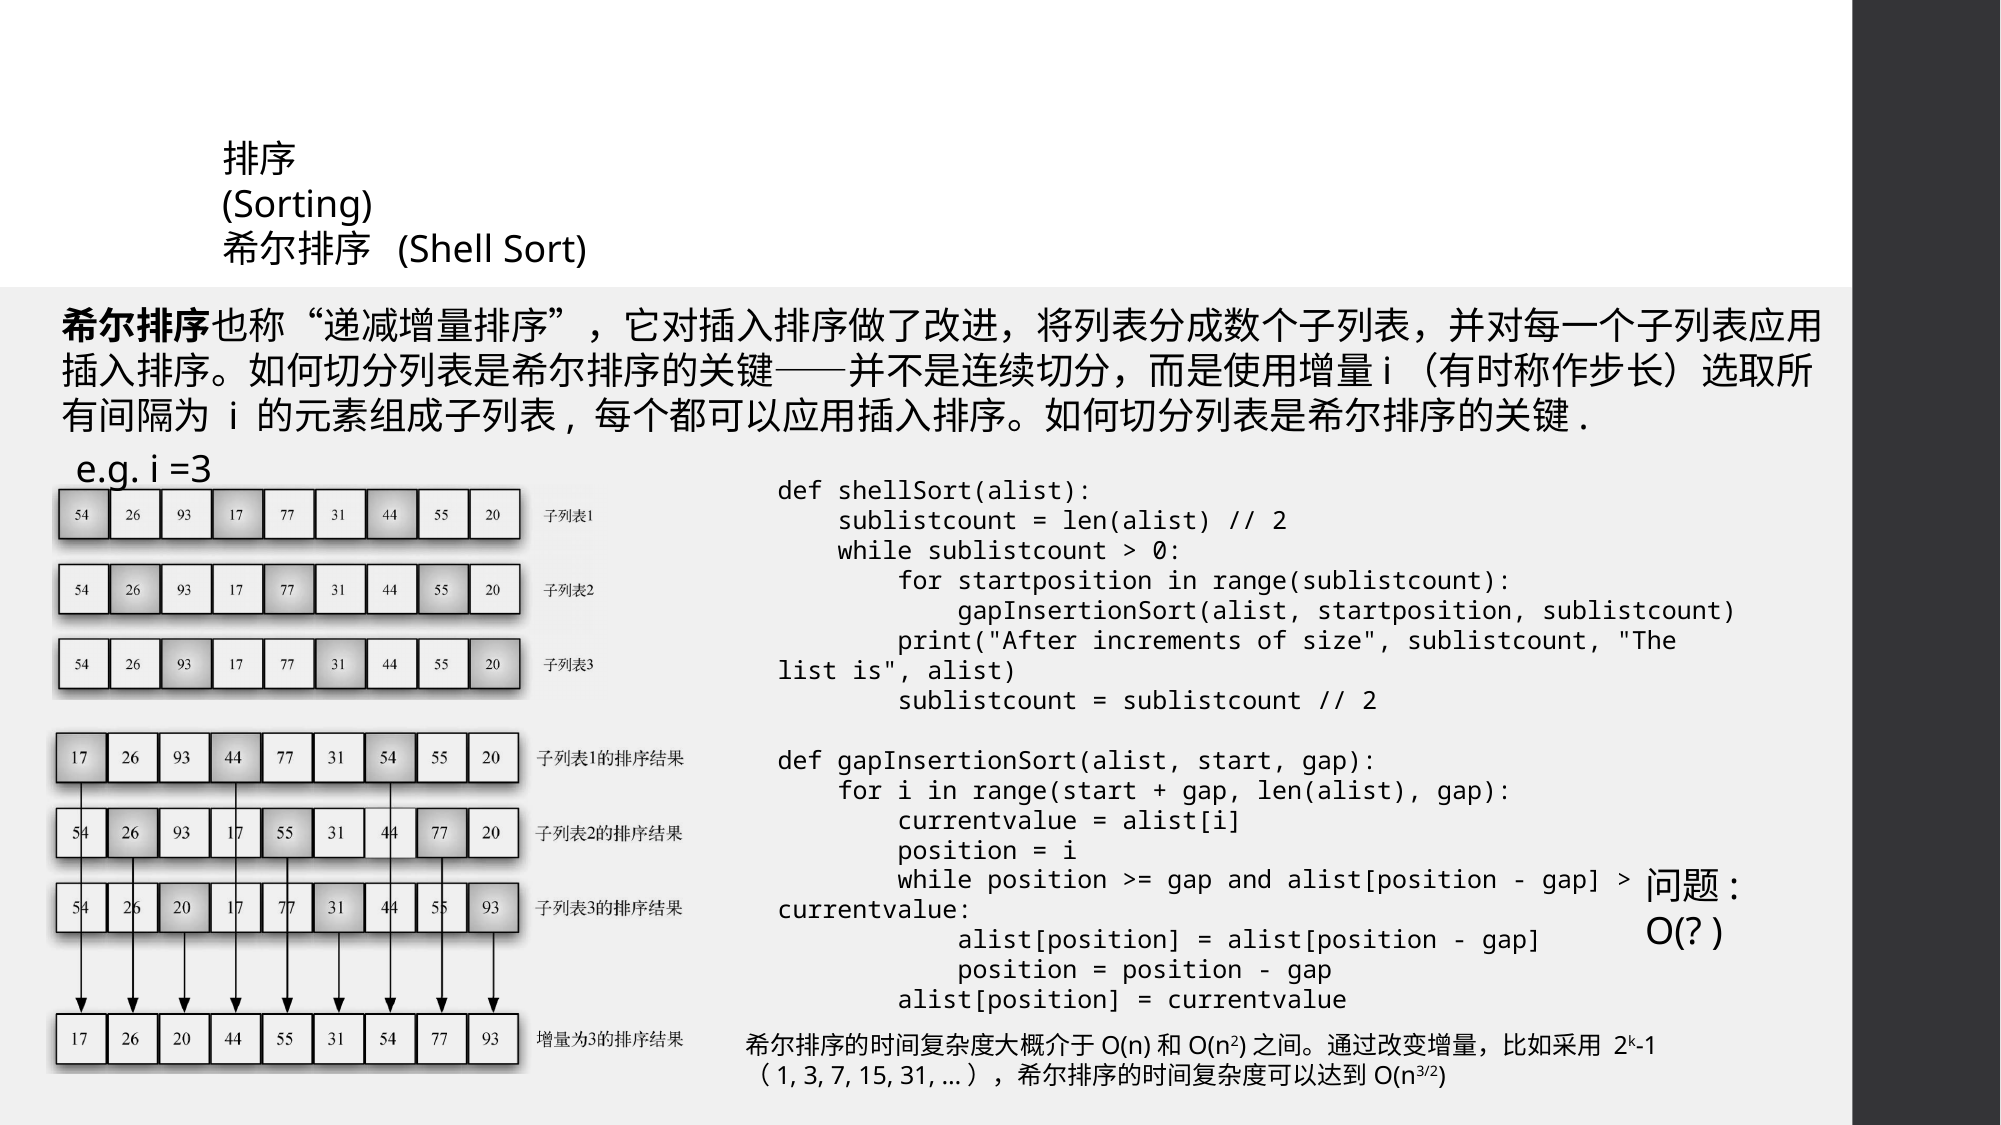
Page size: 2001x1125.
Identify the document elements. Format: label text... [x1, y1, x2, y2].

text_box [0, 287, 1852, 1125]
picture [46, 722, 703, 1074]
picture [52, 483, 609, 700]
text_box 希尔排序也称“递减增量排序”，它对插入排序做了改进，将列表分成数个子列表，并对每一个子列表应用插入排序。如何切分列表是希尔排序的关键——并不是连续切分，而是使用增量i（有时称作步长）选取所有间隔为 i 的元素组成子列表, 每个都可以应用插入排序。如何切分列表是希尔排序的关键. [46, 294, 1839, 445]
text_box 问题: O(? ) [1630, 854, 1797, 960]
text_box 希尔排序的时间复杂度大概介于O(n)和O(n2)之间。通过改变增量，比如采用 2k-1 （1, 3, 7, 15, 31, …），希尔排序的时间复杂度可以达到O(n3/2) [730, 1022, 1733, 1097]
text_box def shellSort(alist): sublistcount = len(alist) // 2 while sublistcount > 0: for startposition in range(sublistcount): gapInsertionSort(alist, startposition, sublistcount) print("After increments of size", sublistcount, "The list is", alist) sublistcount = sublistcount // 2 def gapInsertionSort(alist, start, gap): for i in range(start + gap, len(alist), gap): currentvalue = alist[i] position = i while position >= gap and alist[position - gap] > currentvalue: alist[position] = alist[position - gap] position = position - gap alist[position] = currentvalue [762, 467, 1765, 1022]
title 排序 (Sorting) 希尔排序 (Shell Sort) [206, 60, 1797, 278]
text_box e.g. i =3 [60, 437, 407, 479]
